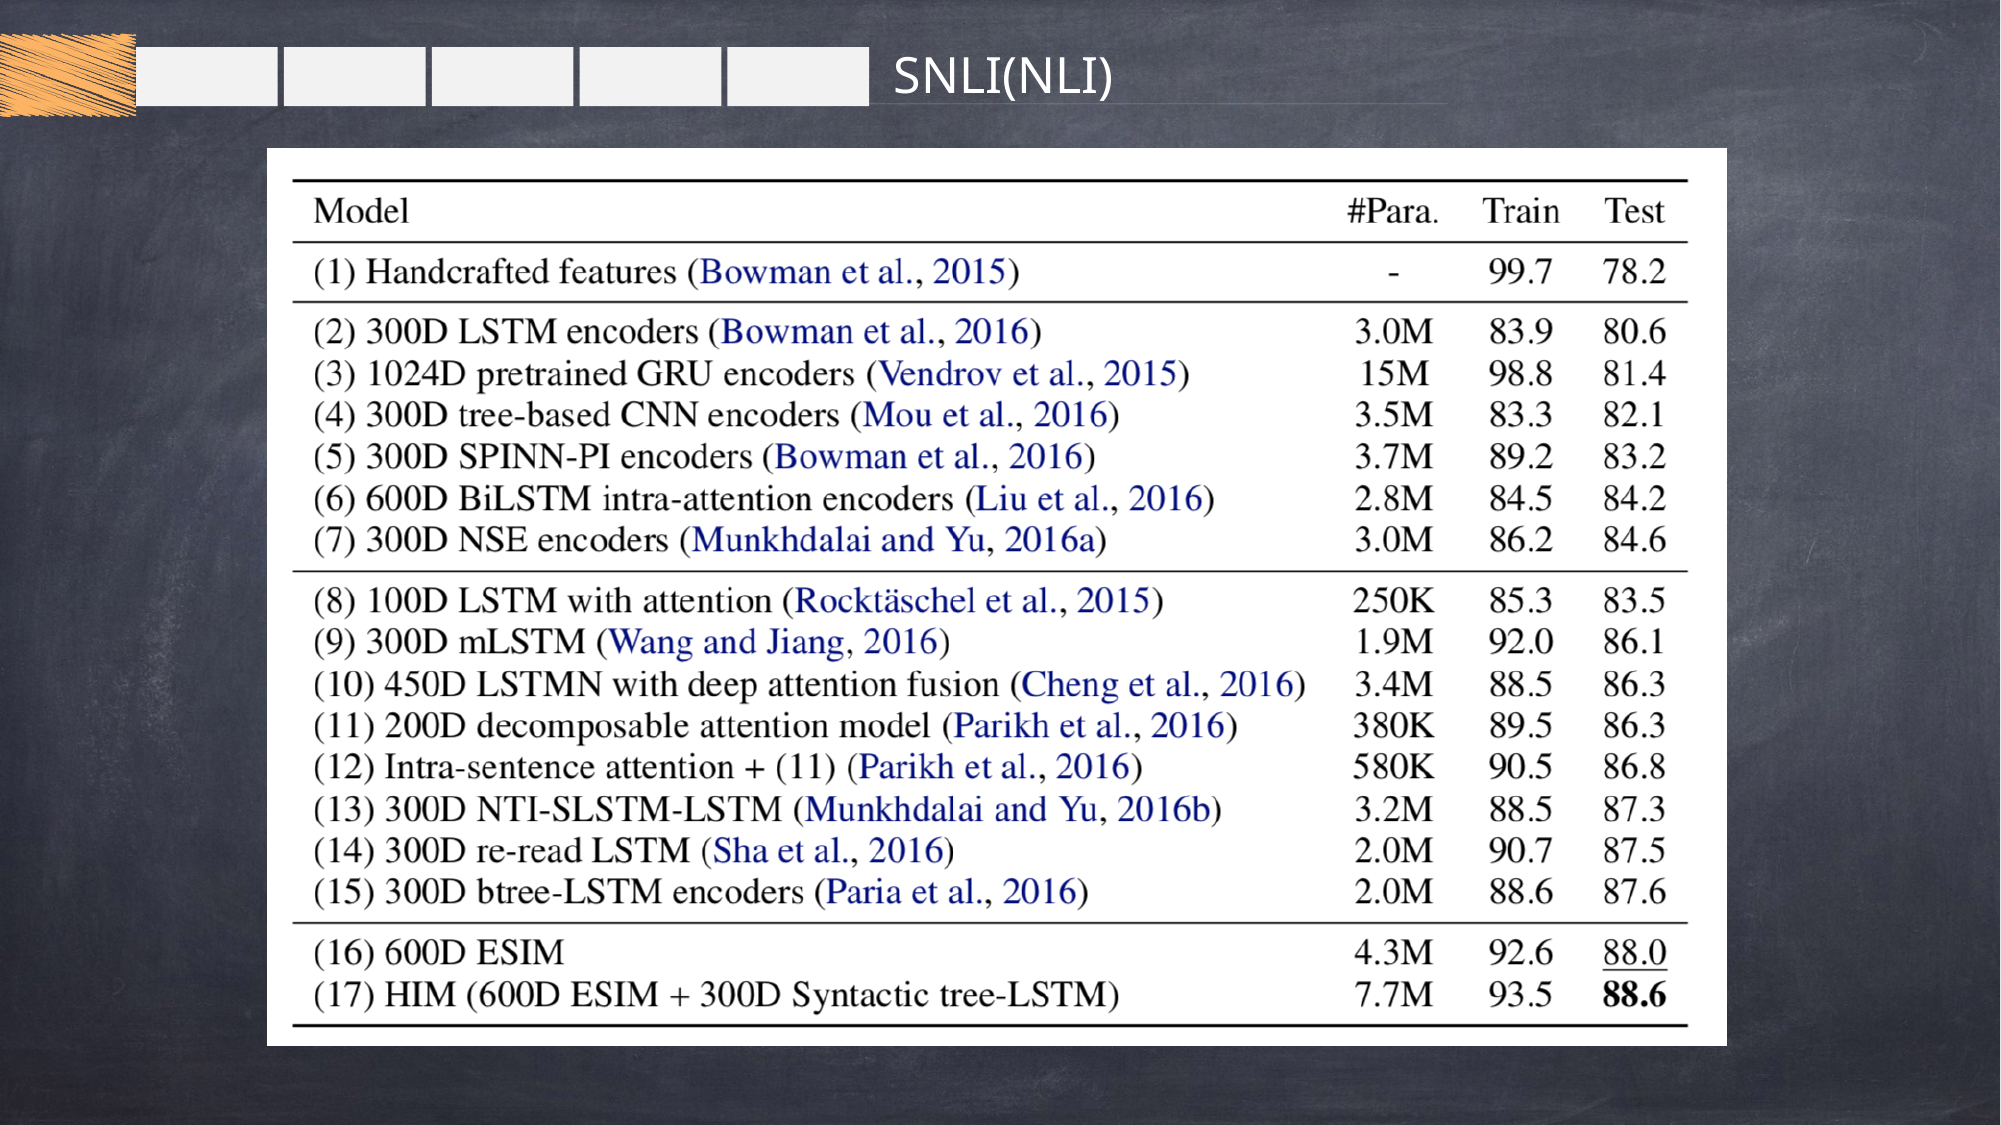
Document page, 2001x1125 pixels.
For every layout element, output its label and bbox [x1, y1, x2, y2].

text_box [0, 33, 1449, 117]
picture [0, 0, 2001, 1125]
